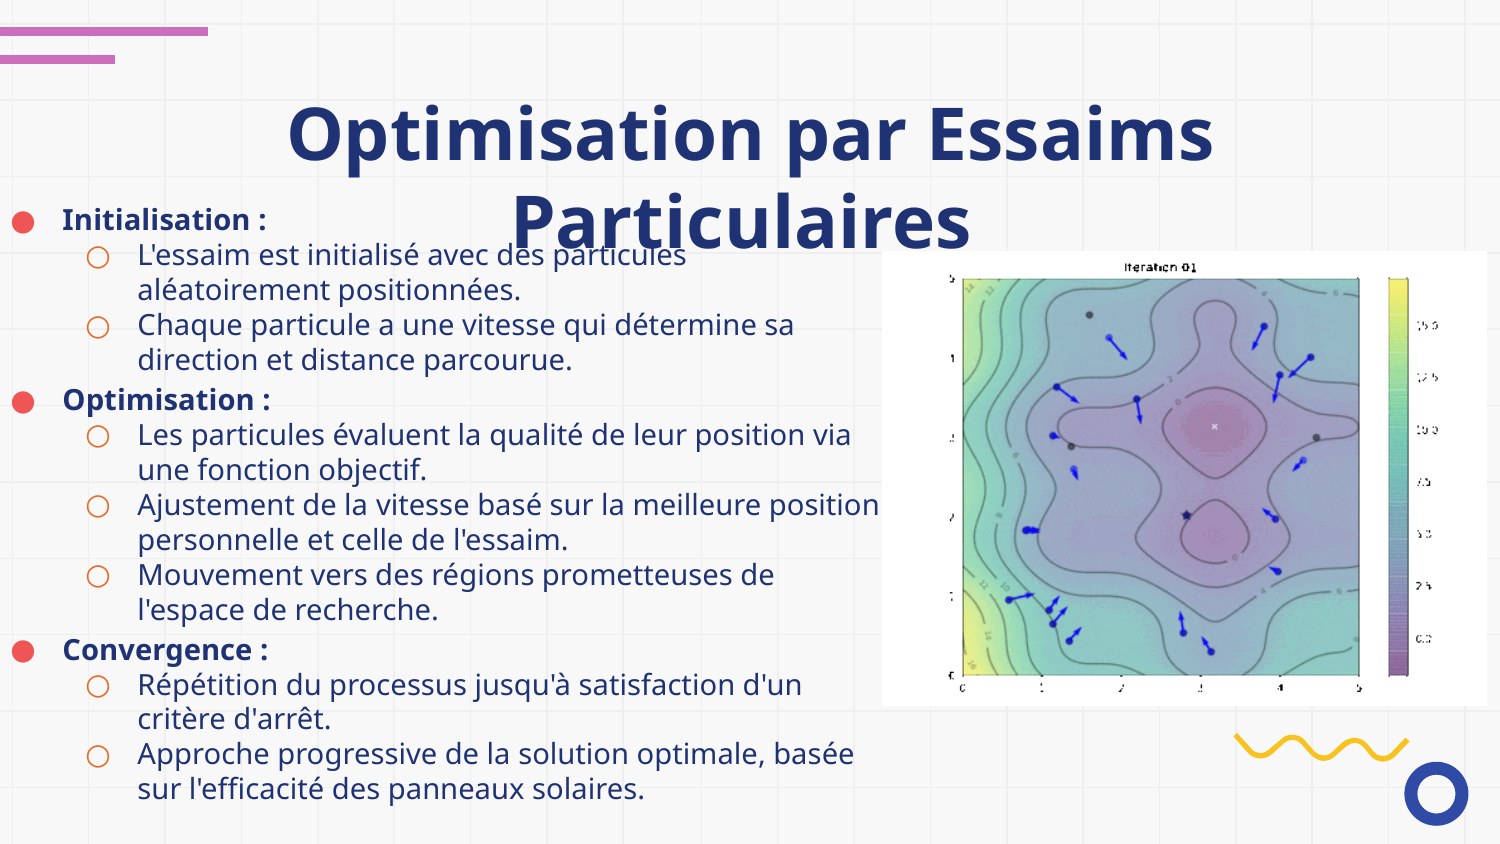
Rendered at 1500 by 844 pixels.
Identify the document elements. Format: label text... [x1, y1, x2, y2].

subtitle Initialisation : L'essaim est initialisé avec des particules aléatoirement positionnées. Chaque particule a une vitesse qui détermine sa direction et distance parcourue. Optimisation : Les particules évaluent la qualité de leur position via une fonction objectif. Ajustement de la vitesse basé sur la meilleure position personnelle et celle de l'essaim. Mouvement vers des régions prometteuses de l'espace de recherche. Convergence : Répétition du processus jusqu'à satisfaction d'un critère d'arrêt. Approche progressive de la solution optimale, basée sur l'efficacité des panneaux solaires. [0, 181, 899, 837]
title Optimisation par Essaims Particulaires [118, 72, 1383, 167]
picture [882, 251, 1487, 706]
